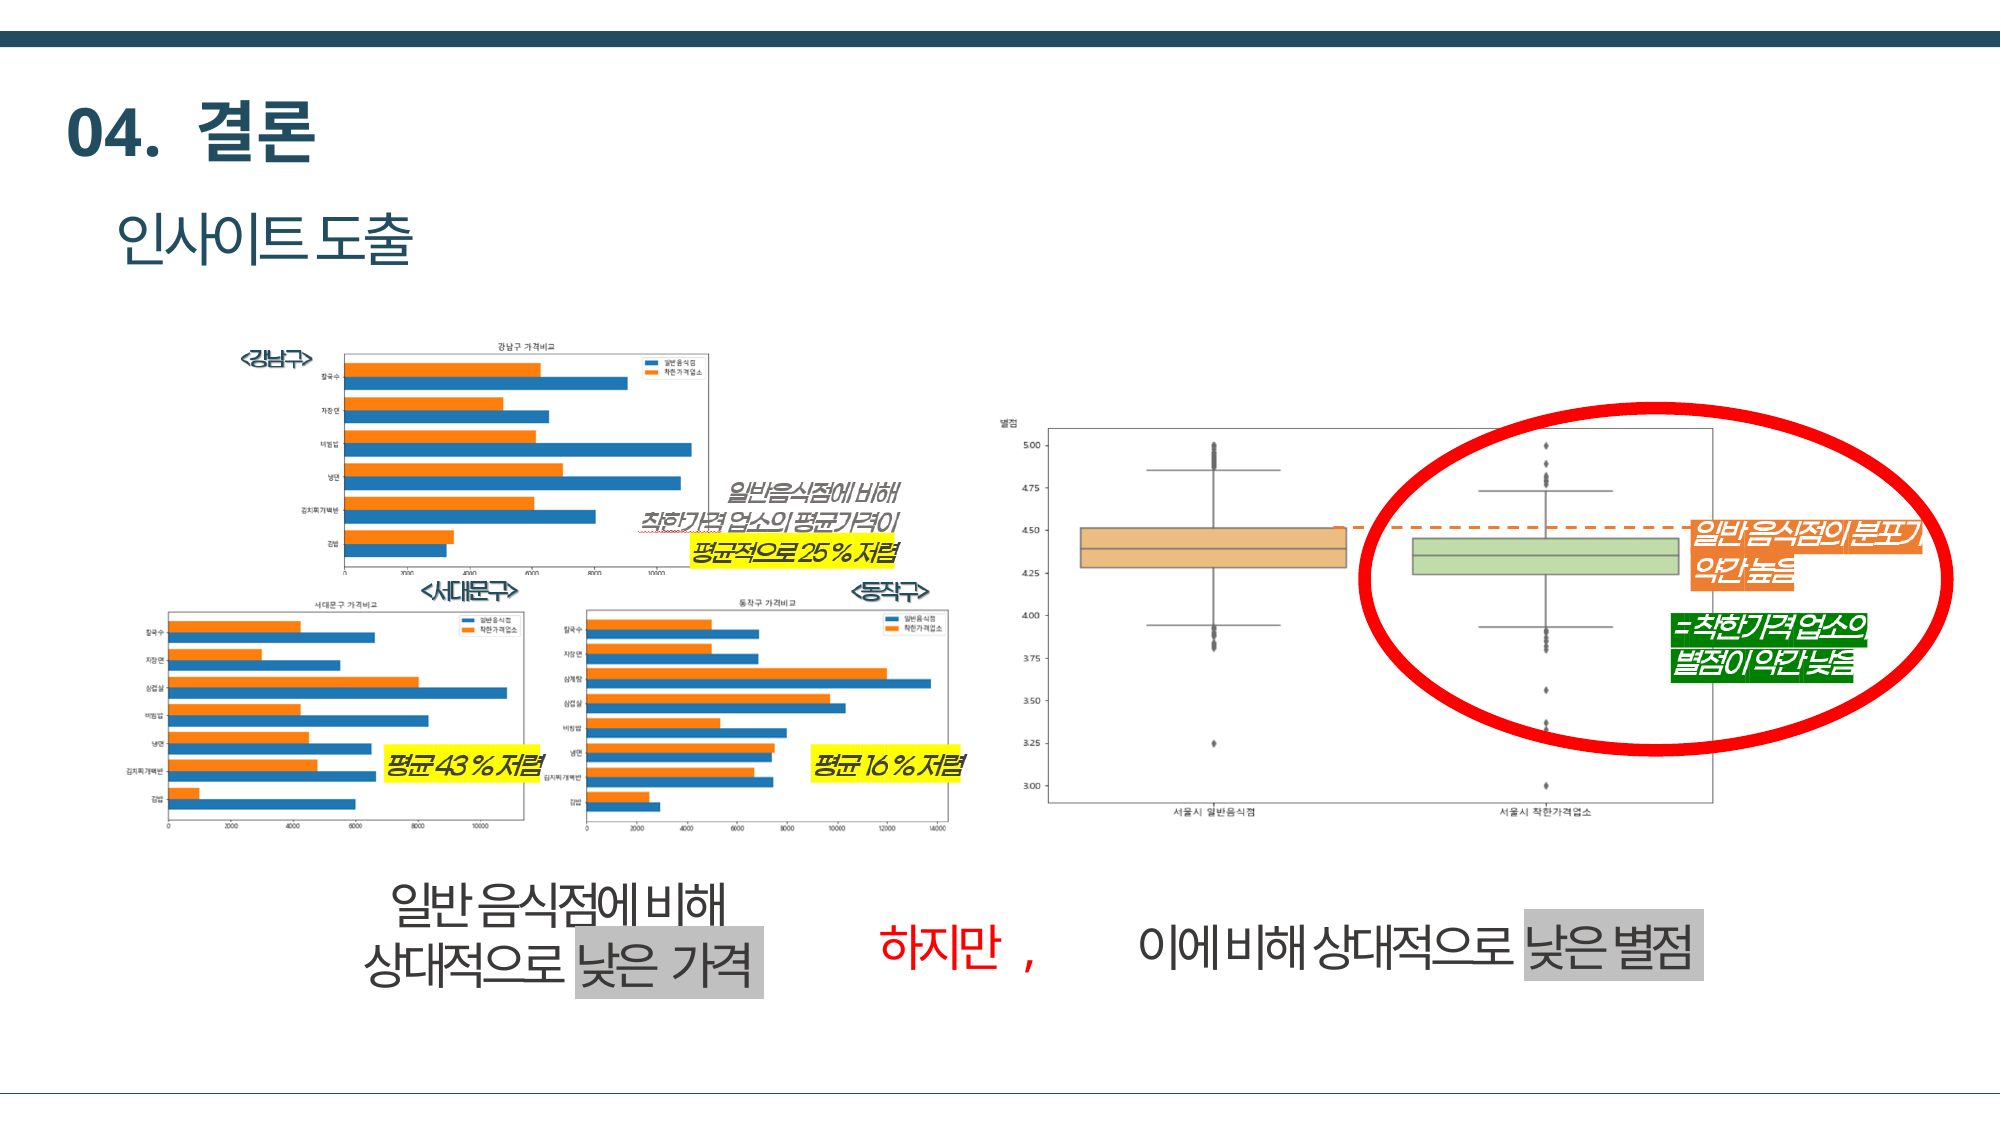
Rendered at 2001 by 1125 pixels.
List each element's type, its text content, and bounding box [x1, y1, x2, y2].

picture [991, 408, 1931, 830]
text_box 04. 결론 [51, 82, 334, 178]
text_box 일반 음식점에 비해 상대적으로 낮은 가격 [338, 866, 788, 1002]
text_box 하지만 , 이에 비해 상대적으로 낮은 별점 [863, 909, 1866, 984]
text_box 인사이트 도출 [101, 196, 1104, 281]
text_box [1931, 520, 1949, 638]
text_box [0, 30, 2000, 48]
picture [121, 341, 975, 853]
